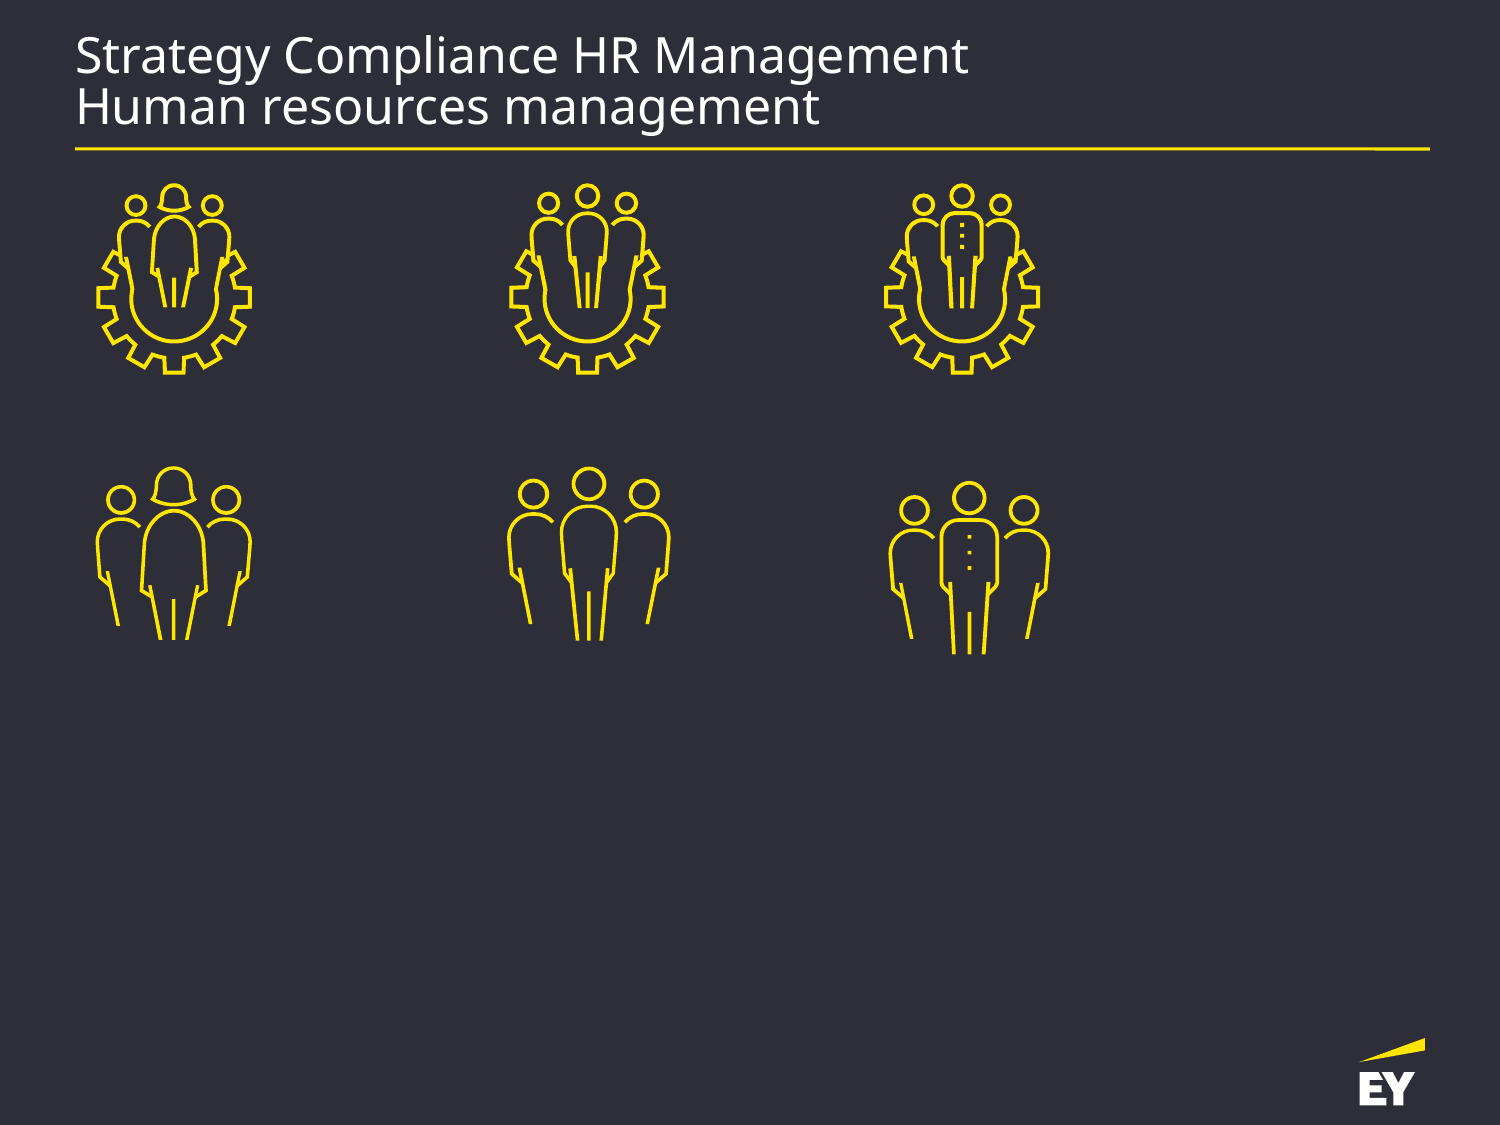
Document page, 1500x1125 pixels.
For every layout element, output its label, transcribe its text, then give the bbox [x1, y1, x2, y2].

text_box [95, 465, 253, 641]
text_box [883, 183, 1041, 375]
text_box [506, 466, 671, 641]
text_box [888, 480, 1051, 655]
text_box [96, 183, 253, 375]
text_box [509, 183, 666, 375]
title Strategy Compliance HR Management Human resources management [75, 33, 1425, 131]
